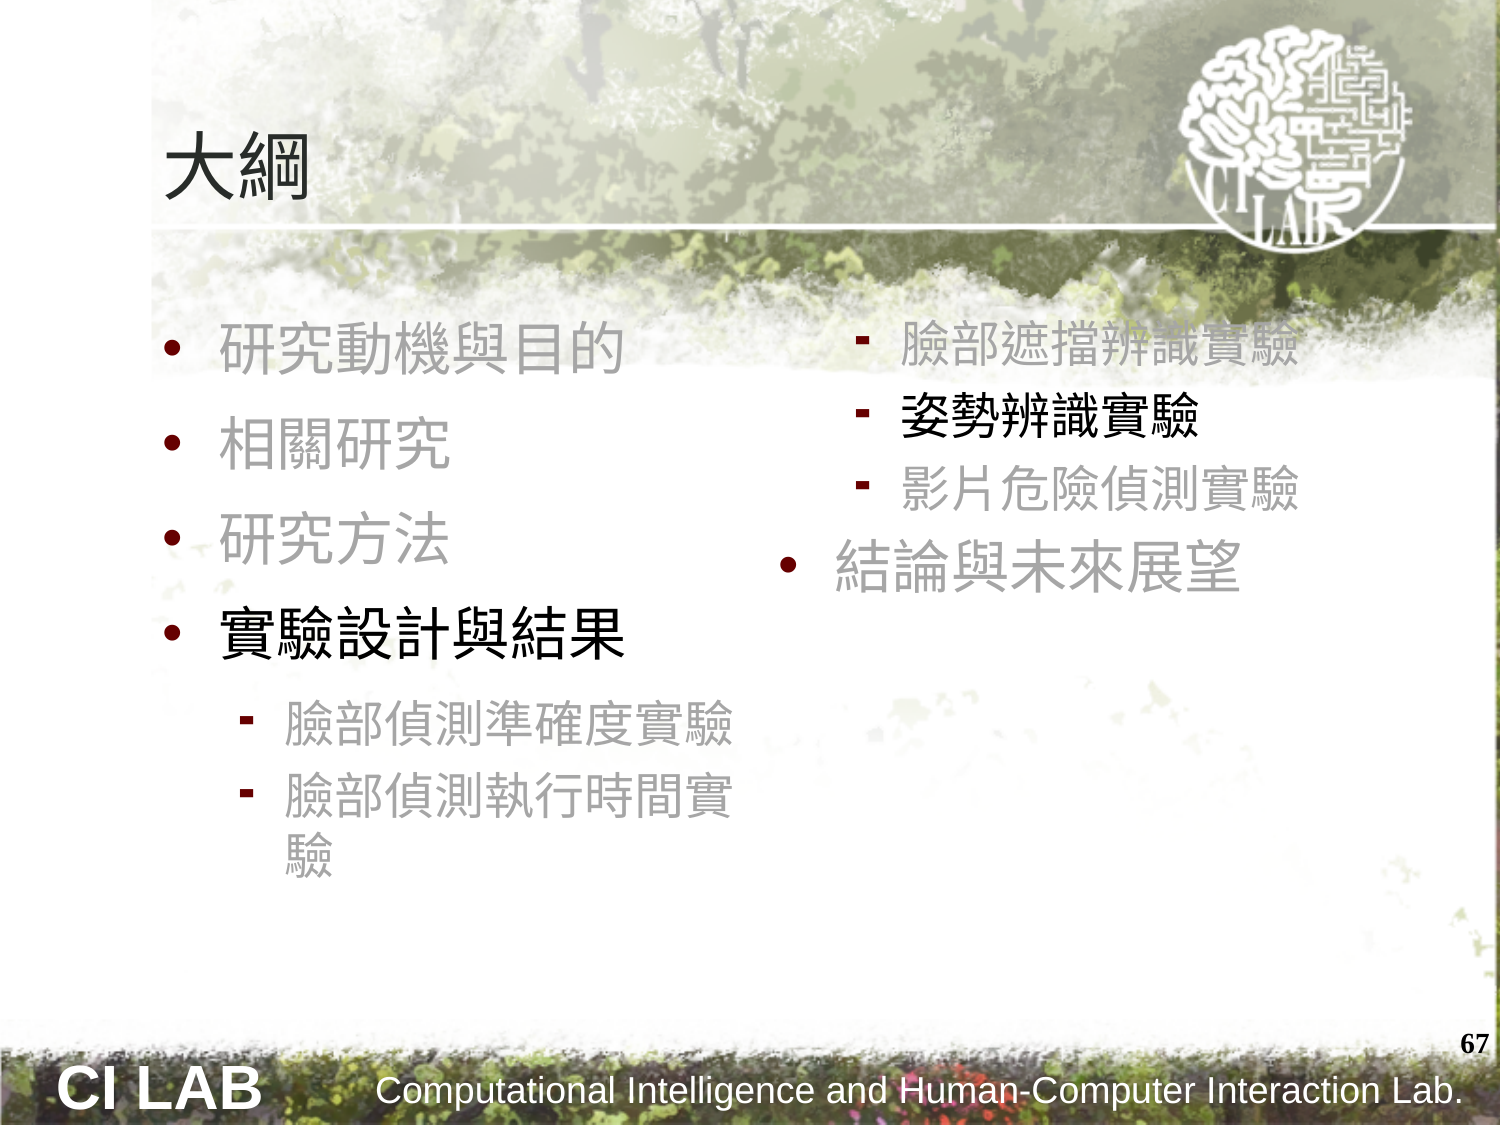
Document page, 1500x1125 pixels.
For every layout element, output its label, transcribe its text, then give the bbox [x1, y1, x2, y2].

title 大綱 [147, 31, 1448, 219]
text_box 研究動機與目的 相關研究 研究方法 實驗設計與結果 臉部偵測準確度實驗 臉部偵測執行時間實驗 臉部遮擋辨識實驗 姿勢辨識實驗 影片危險偵測實驗 結論與未來展望 [147, 304, 1410, 961]
slide_number 67 [1426, 985, 1500, 1067]
picture [0, 0, 1500, 1125]
